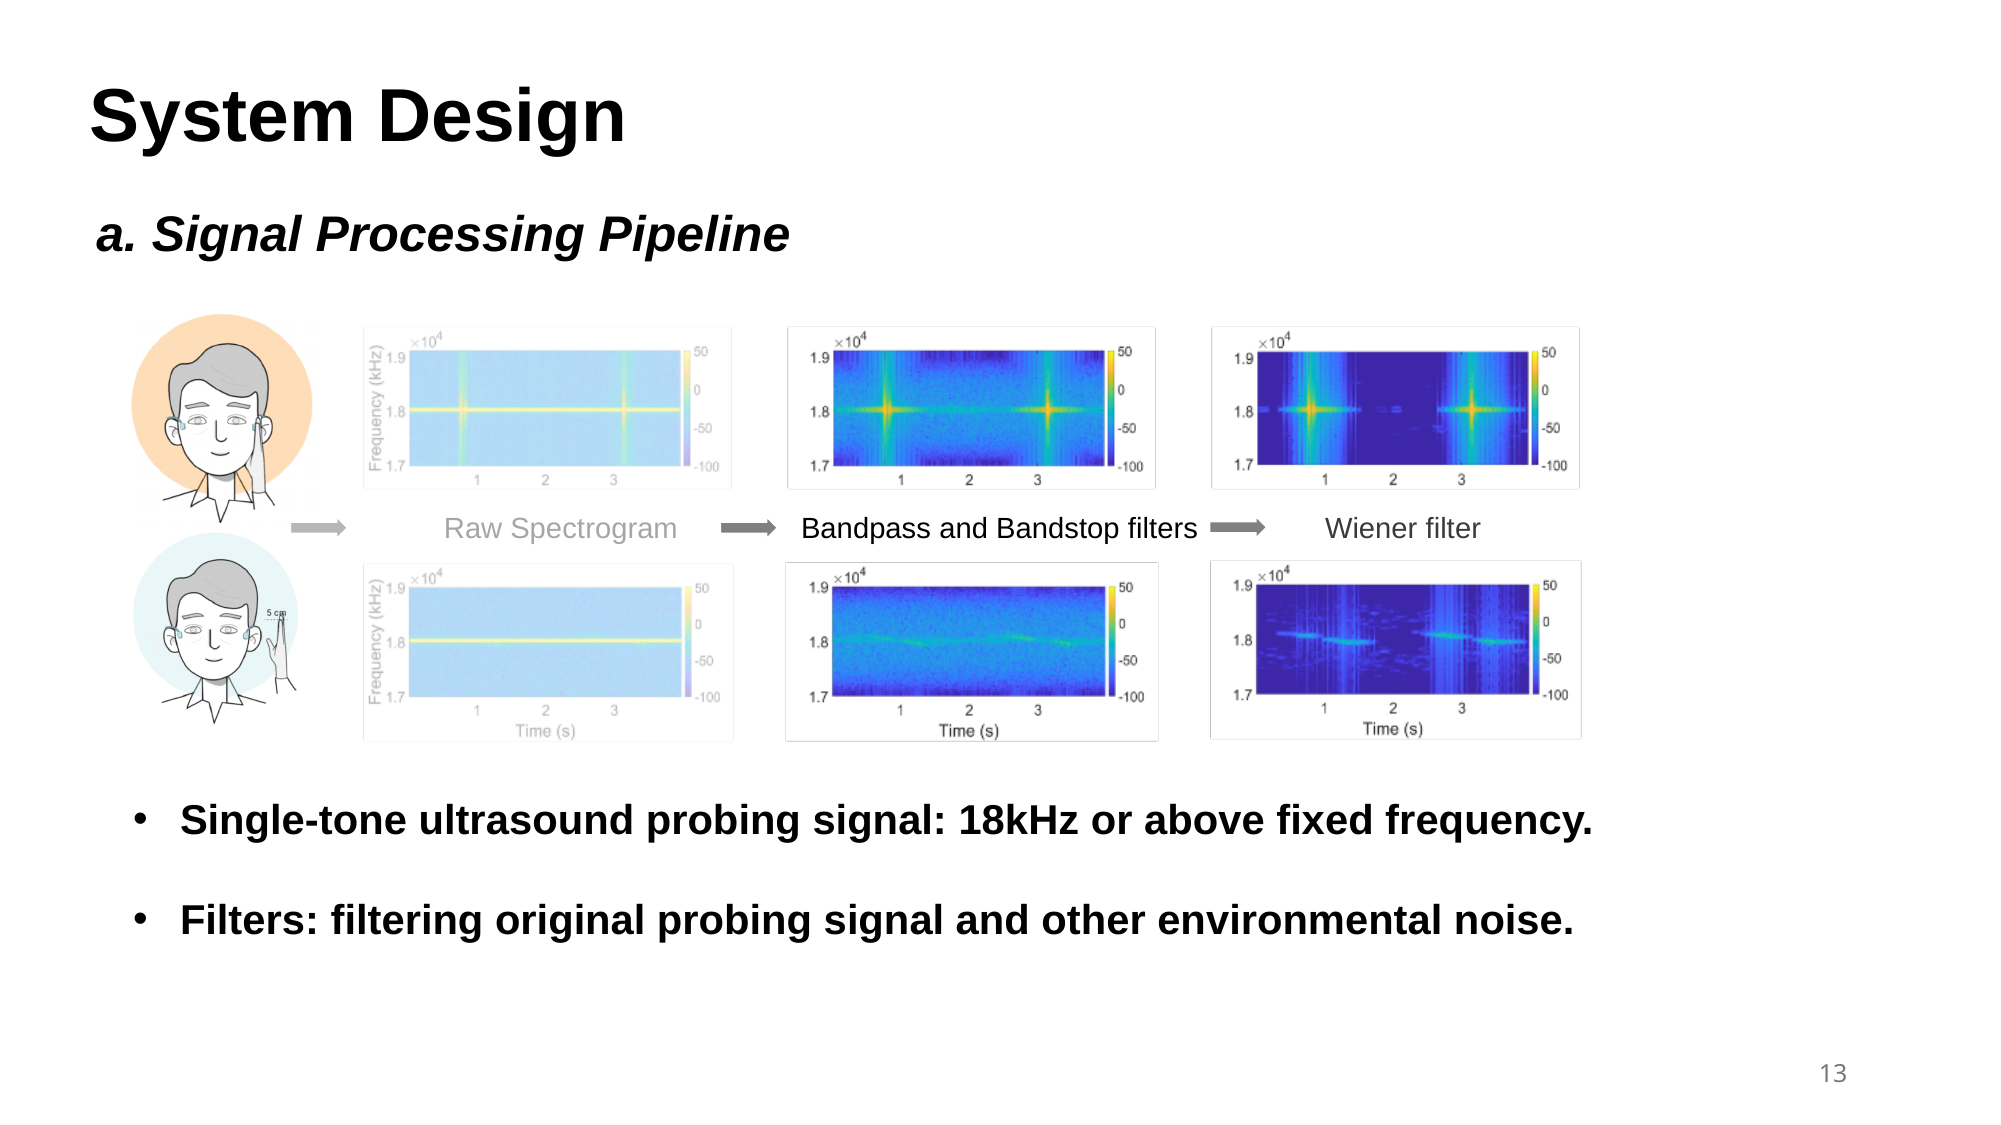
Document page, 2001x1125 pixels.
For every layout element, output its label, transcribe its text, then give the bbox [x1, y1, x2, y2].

picture [349, 556, 748, 748]
text_box [717, 511, 781, 545]
picture [771, 555, 1172, 748]
text_box a. Signal Processing Pipeline [81, 193, 957, 269]
picture [125, 311, 319, 524]
text_box [287, 511, 351, 545]
text_box Wiener filter [1310, 502, 1497, 552]
picture [772, 319, 1173, 496]
text_box [1214, 510, 1271, 544]
picture [1196, 554, 1597, 747]
text_box System Design [74, 59, 1126, 165]
picture [1196, 319, 1597, 496]
text_box Raw Spectrogram [429, 502, 693, 552]
slide_number 13 [1412, 1042, 1863, 1103]
picture [348, 320, 748, 496]
picture [124, 525, 312, 727]
text_box Bandpass and Bandstop filters [786, 502, 1214, 552]
text_box Single-tone ultrasound probing signal: 18kHz or above fixed frequency. Filters: filtering original probing signal and other environmental noise. [118, 785, 1784, 1001]
